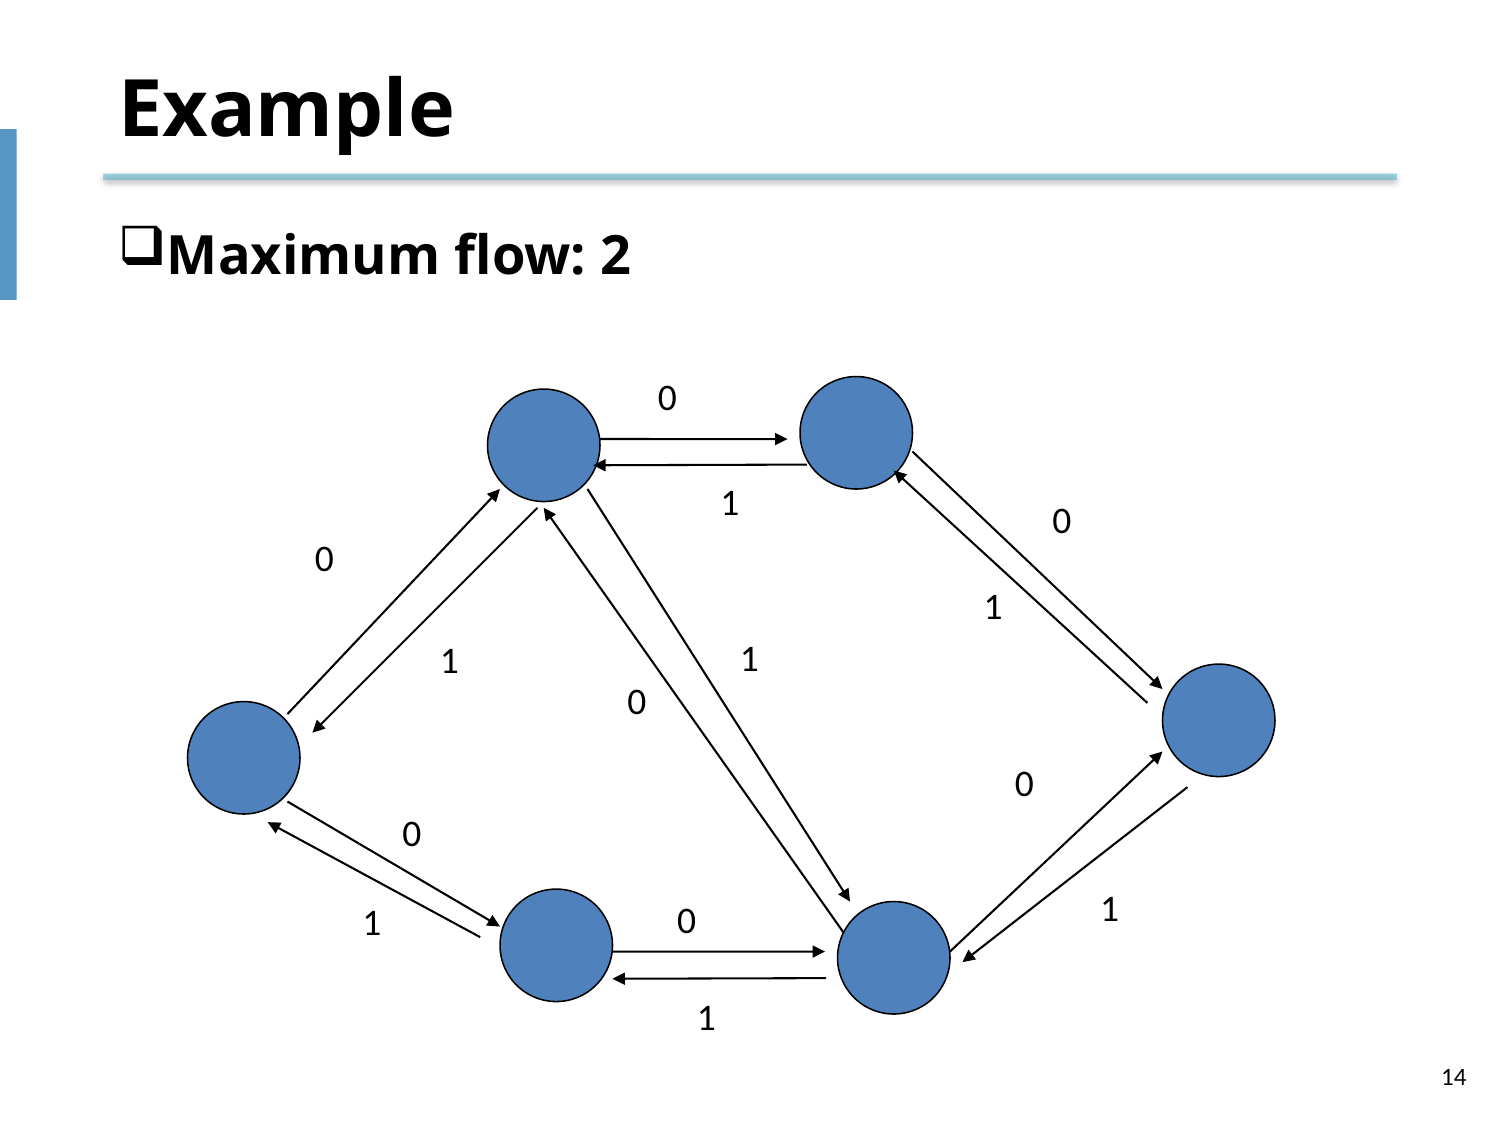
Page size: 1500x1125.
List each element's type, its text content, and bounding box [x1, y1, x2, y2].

text_box [612, 945, 826, 958]
text_box 0 [643, 366, 769, 426]
text_box [962, 787, 1188, 963]
text_box 1 [968, 574, 1057, 635]
text_box [893, 470, 1007, 574]
text_box 1 [705, 470, 794, 531]
text_box 0 [662, 889, 738, 949]
text_box [500, 889, 613, 1002]
text_box [1100, 751, 1163, 811]
text_box 1 [725, 626, 825, 687]
text_box [487, 389, 601, 502]
text_box 0 [1037, 488, 1138, 549]
text_box [599, 432, 788, 446]
text_box 1 [1085, 876, 1173, 937]
text_box [187, 701, 301, 815]
text_box [1057, 588, 1163, 690]
text_box 0 [299, 526, 388, 587]
text_box 0 [999, 751, 1100, 812]
text_box [390, 862, 500, 927]
text_box [837, 901, 951, 1015]
text_box [1162, 664, 1276, 777]
text_box [593, 459, 807, 472]
text_box [612, 972, 827, 985]
text_box 1 [424, 628, 513, 689]
text_box [287, 489, 500, 715]
text_box [543, 507, 658, 669]
text_box 0 [612, 669, 700, 730]
text_box [312, 507, 538, 733]
text_box [800, 376, 913, 490]
list Maximum flow: 2 [103, 212, 1397, 977]
text_box [587, 488, 850, 902]
slide_number 14 [1131, 1045, 1482, 1106]
title Example [103, 25, 1397, 185]
text_box 0 [387, 801, 450, 862]
text_box 1 [682, 985, 770, 1046]
text_box 1 [347, 890, 436, 951]
text_box [267, 822, 394, 890]
